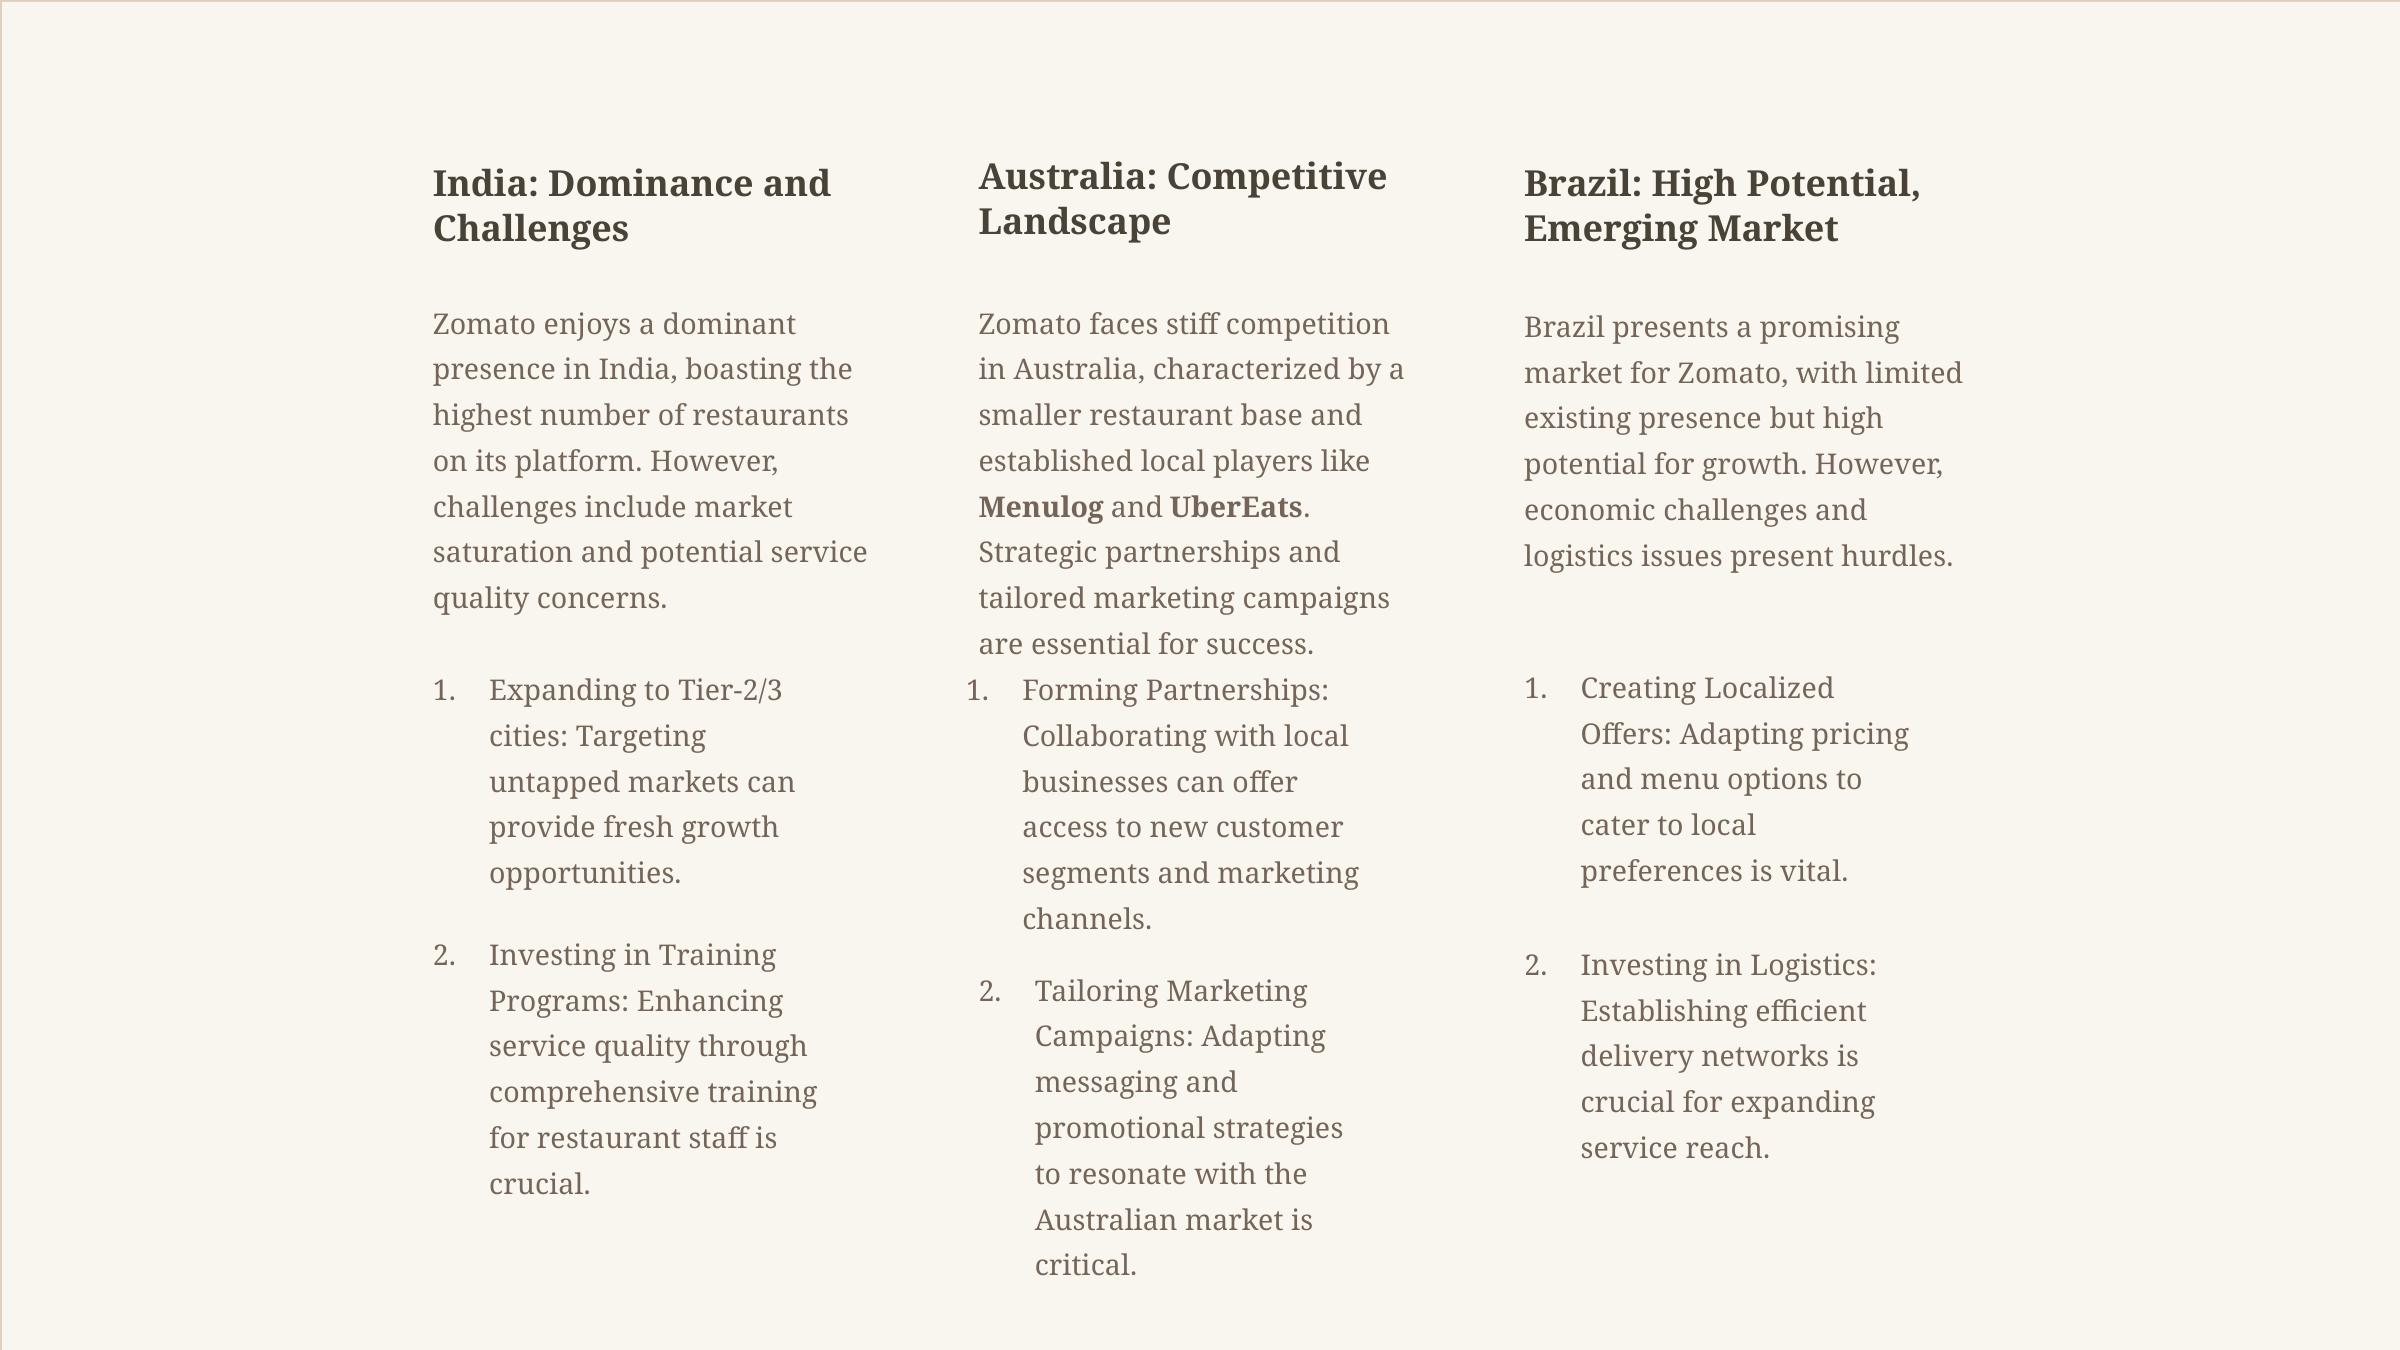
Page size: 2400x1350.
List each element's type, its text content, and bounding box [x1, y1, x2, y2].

text_box Brazil presents a promising market for Zomato, with limited existing presence but high potential for growth. However, economic challenges and logistics issues present hurdles. [1509, 289, 1984, 565]
text_box Forming Partnerships: Collaborating with local businesses can offer access to new customer segments and marketing channels. [951, 653, 1381, 883]
text_box Zomato enjoys a dominant presence in India, boasting the highest number of restaurants on its platform. However, challenges include market saturation and potential service quality concerns. [418, 286, 893, 562]
text_box Creating Localized Offers: Adapting pricing and menu options to cater to local preferences is vital. [1509, 651, 1939, 835]
text_box Investing in Training Programs: Enhancing service quality through comprehensive training for restaurant staff is crucial. [418, 917, 847, 1179]
text_box Investing in Logistics: Establishing efficient delivery networks is crucial for expanding service reach. [1509, 927, 1939, 1182]
text_box [1, 1, 2400, 1350]
text_box India: Dominance and Challenges [418, 151, 893, 241]
text_box Zomato faces stiff competition in Australia, characterized by a smaller restaurant base and established local players like Menulog and UberEats. Strategic partnerships and tailored marketing campaigns are essential for success. [963, 286, 1439, 562]
text_box Tailoring Marketing Campaigns: Adapting messaging and promotional strategies to resonate with the Australian market is critical. [963, 953, 1393, 1301]
text_box Expanding to Tier-2/3 cities: Targeting untapped markets can provide fresh growth opportunities. [418, 653, 847, 837]
text_box Australia: Competitive Landscape [963, 144, 1439, 235]
text_box Brazil: High Potential, Emerging Market [1509, 151, 1984, 242]
